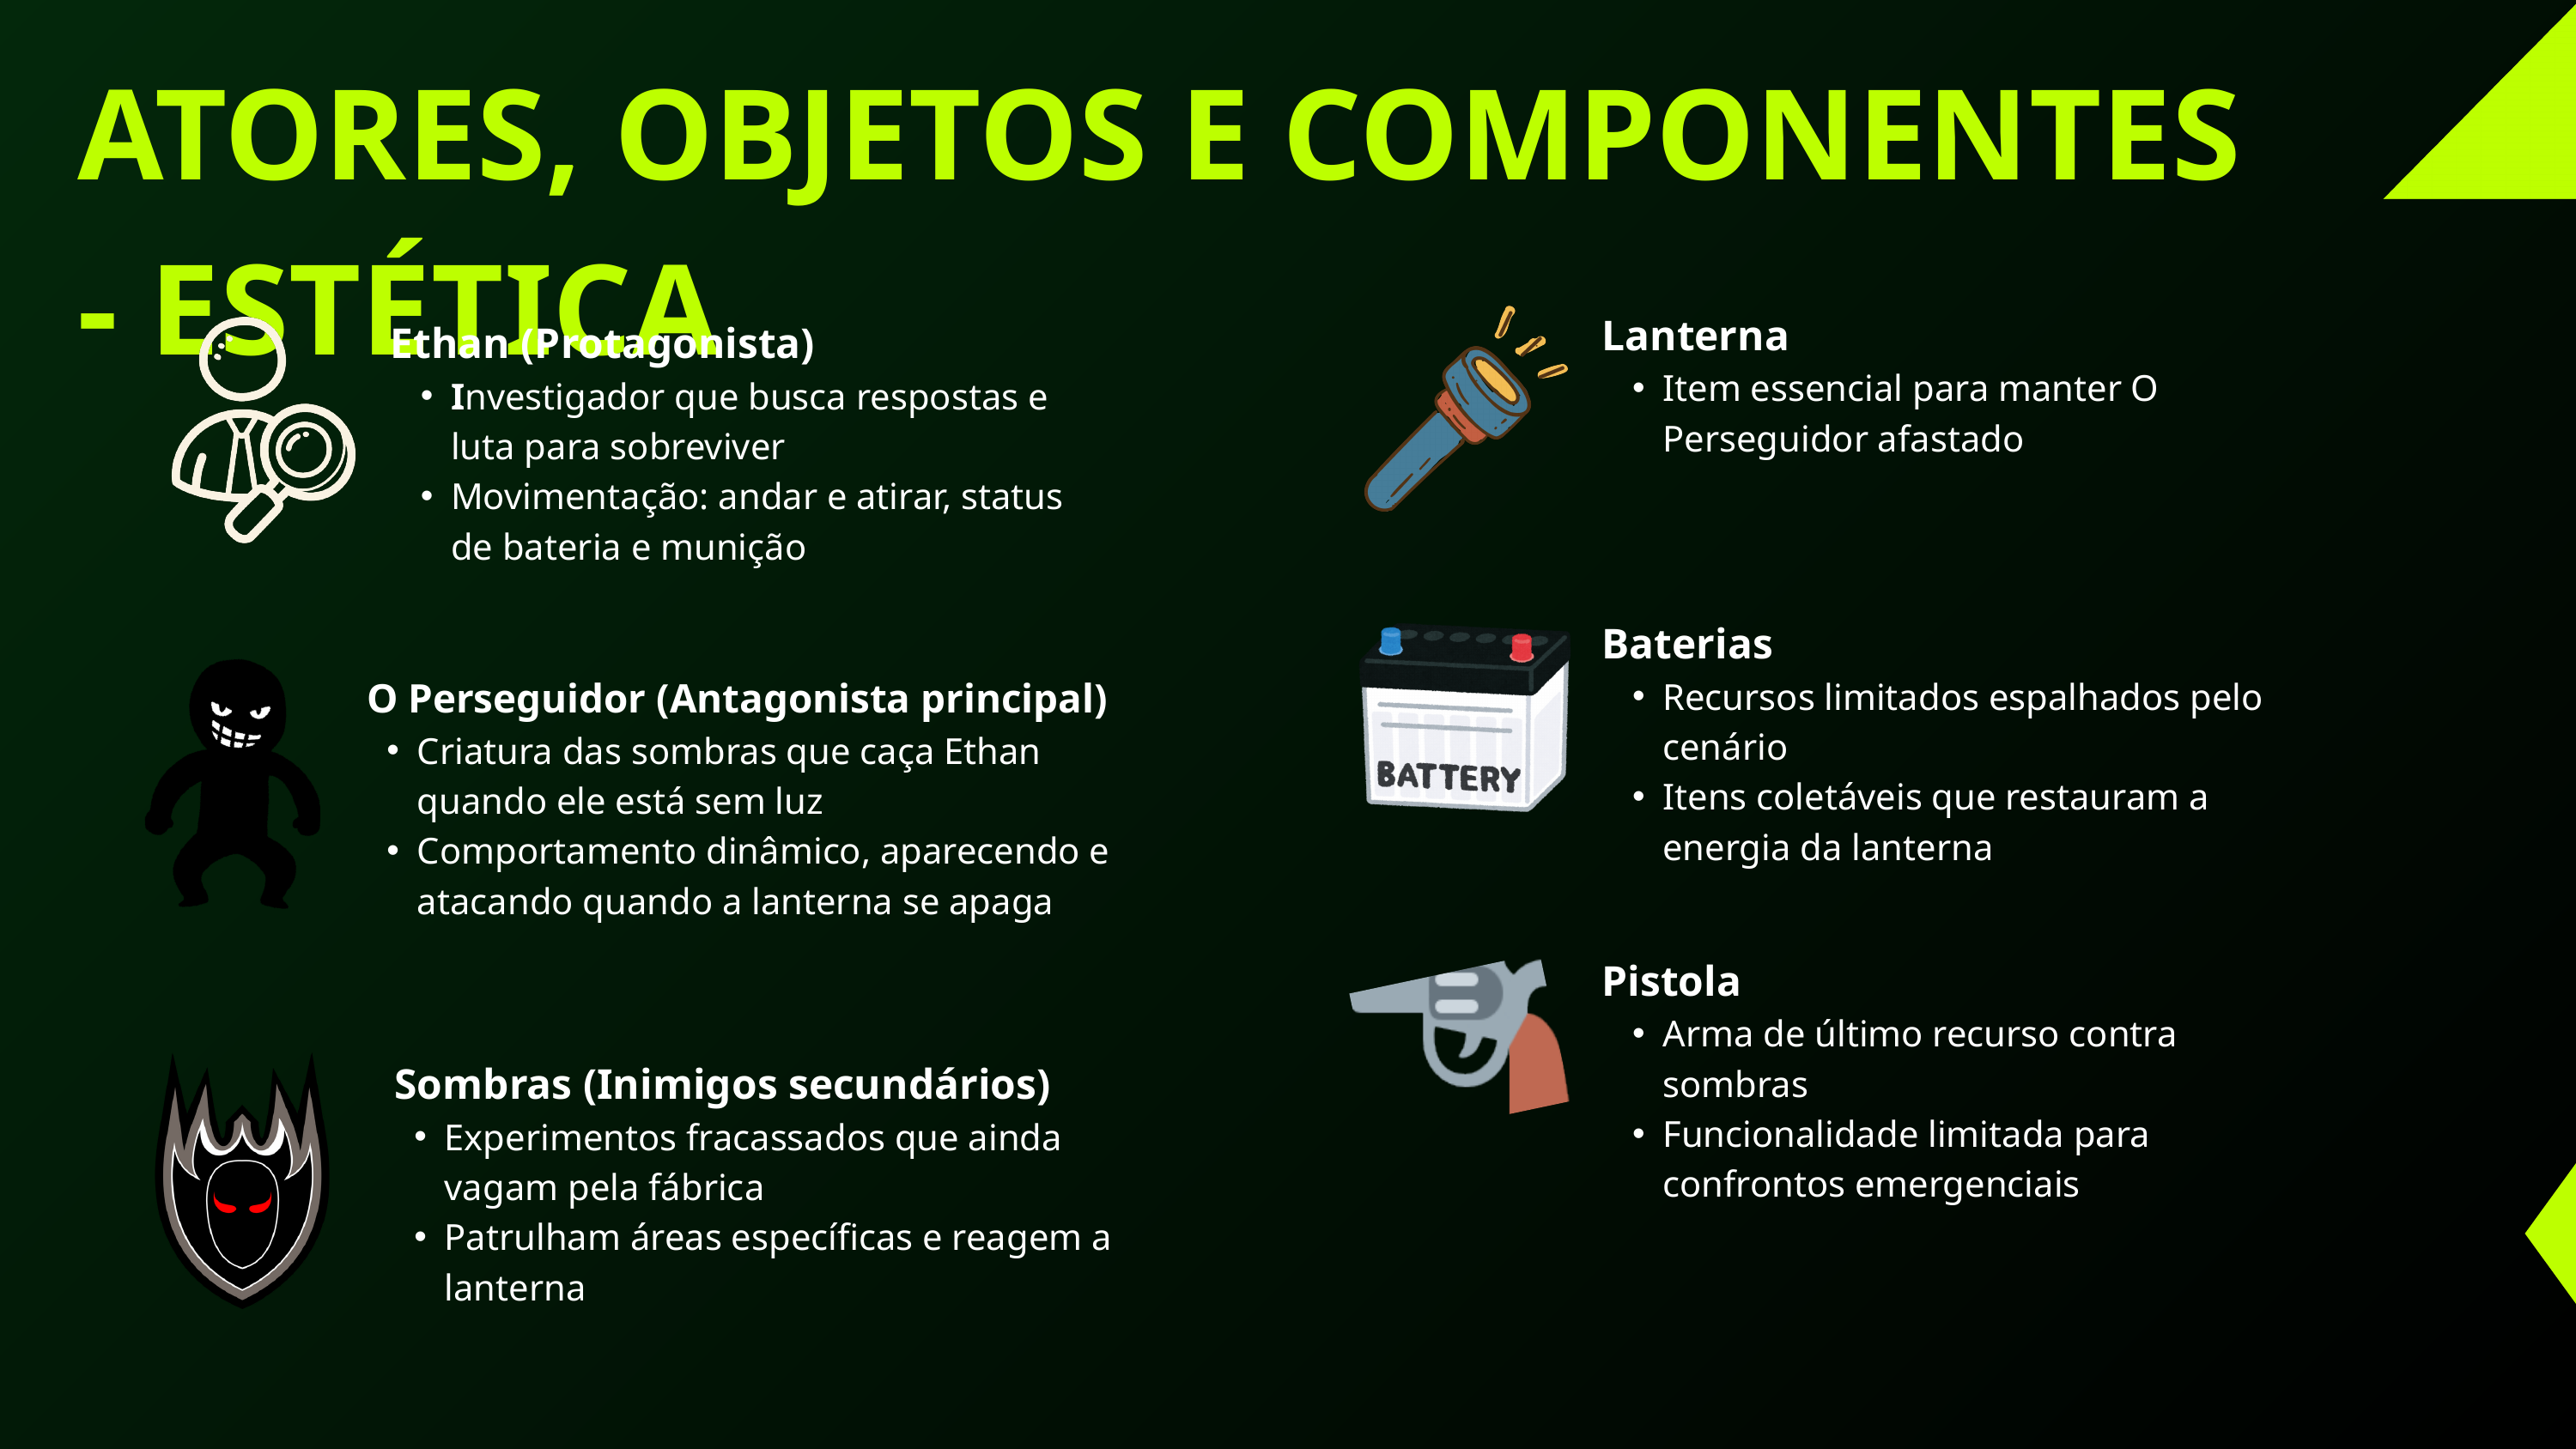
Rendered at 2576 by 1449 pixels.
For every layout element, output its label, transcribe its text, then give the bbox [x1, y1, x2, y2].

text_box Baterias Recursos limitados espalhados pelo cenário Itens coletáveis que restauram a energia da lanterna [1601, 609, 2303, 868]
text_box Pistola Arma de último recurso contra sombras Funcionalidade limitada para confrontos emergenciais [1601, 946, 2303, 1205]
text_box O Perseguidor (Antagonista principal) Criatura das sombras que caça Ethan quando ele está sem luz Comportamento dinâmico, aparecendo e atacando quando a lanterna se apaga [356, 665, 1140, 922]
text_box [169, 316, 356, 543]
text_box [1358, 622, 1571, 812]
text_box [1349, 953, 1571, 1142]
text_box ATORES, OBJETOS E COMPONENTES - ESTÉTICA [77, 29, 2303, 380]
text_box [2480, 1207, 2576, 1259]
text_box [1358, 301, 1572, 516]
text_box Sombras (Inimigos secundários) Experimentos fracassados que ainda vagam pela fábrica Patrulham áreas específicas e reagem a lanterna [383, 1049, 1113, 1308]
text_box Ethan (Protagonista) Investigador que busca respostas e luta para sobreviver Movimentação: andar e atirar, status de bateria e munição [390, 309, 1107, 567]
text_box Lanterna Item essencial para manter O Perseguidor afastado [1601, 300, 2214, 459]
text_box [2383, 0, 2576, 199]
text_box [144, 658, 321, 909]
text_box [155, 1052, 330, 1309]
